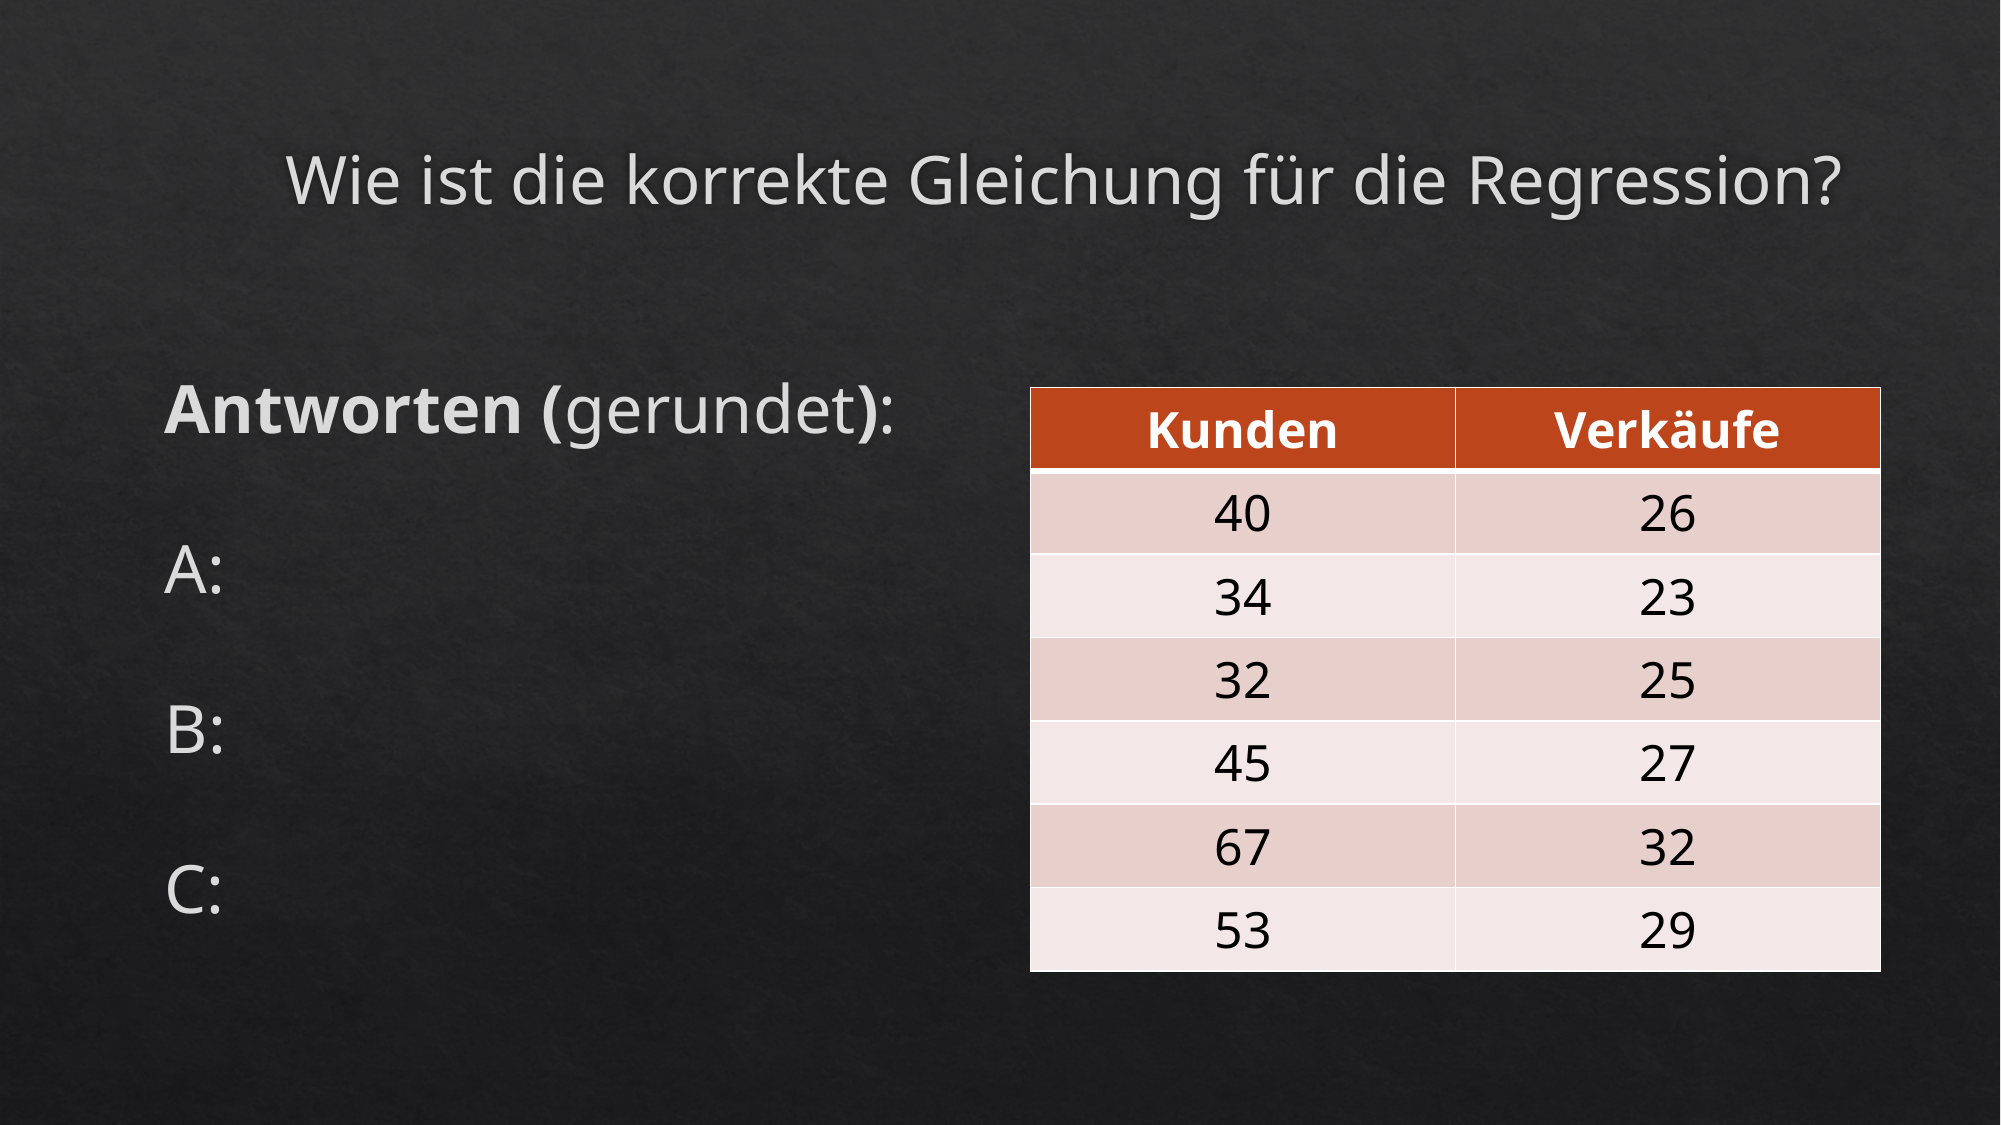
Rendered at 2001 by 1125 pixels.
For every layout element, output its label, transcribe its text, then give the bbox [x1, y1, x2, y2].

table_cell 25 [1456, 638, 1880, 720]
table_cell 67 [1031, 805, 1455, 887]
table_cell 53 [1031, 888, 1455, 970]
table_cell 23 [1456, 555, 1880, 637]
table_header Kunden [1031, 388, 1455, 468]
table_cell 26 [1456, 474, 1880, 553]
table_cell 45 [1031, 722, 1455, 803]
table_cell 32 [1031, 638, 1455, 720]
table_cell 34 [1031, 555, 1455, 637]
table_header Verkäufe [1456, 388, 1880, 468]
title Wie ist die korrekte Gleichung für die Regression? [249, 50, 1881, 225]
table_cell 29 [1456, 888, 1880, 970]
table_cell 40 [1031, 474, 1455, 553]
table_cell 27 [1456, 722, 1880, 803]
table_cell 32 [1456, 805, 1880, 887]
